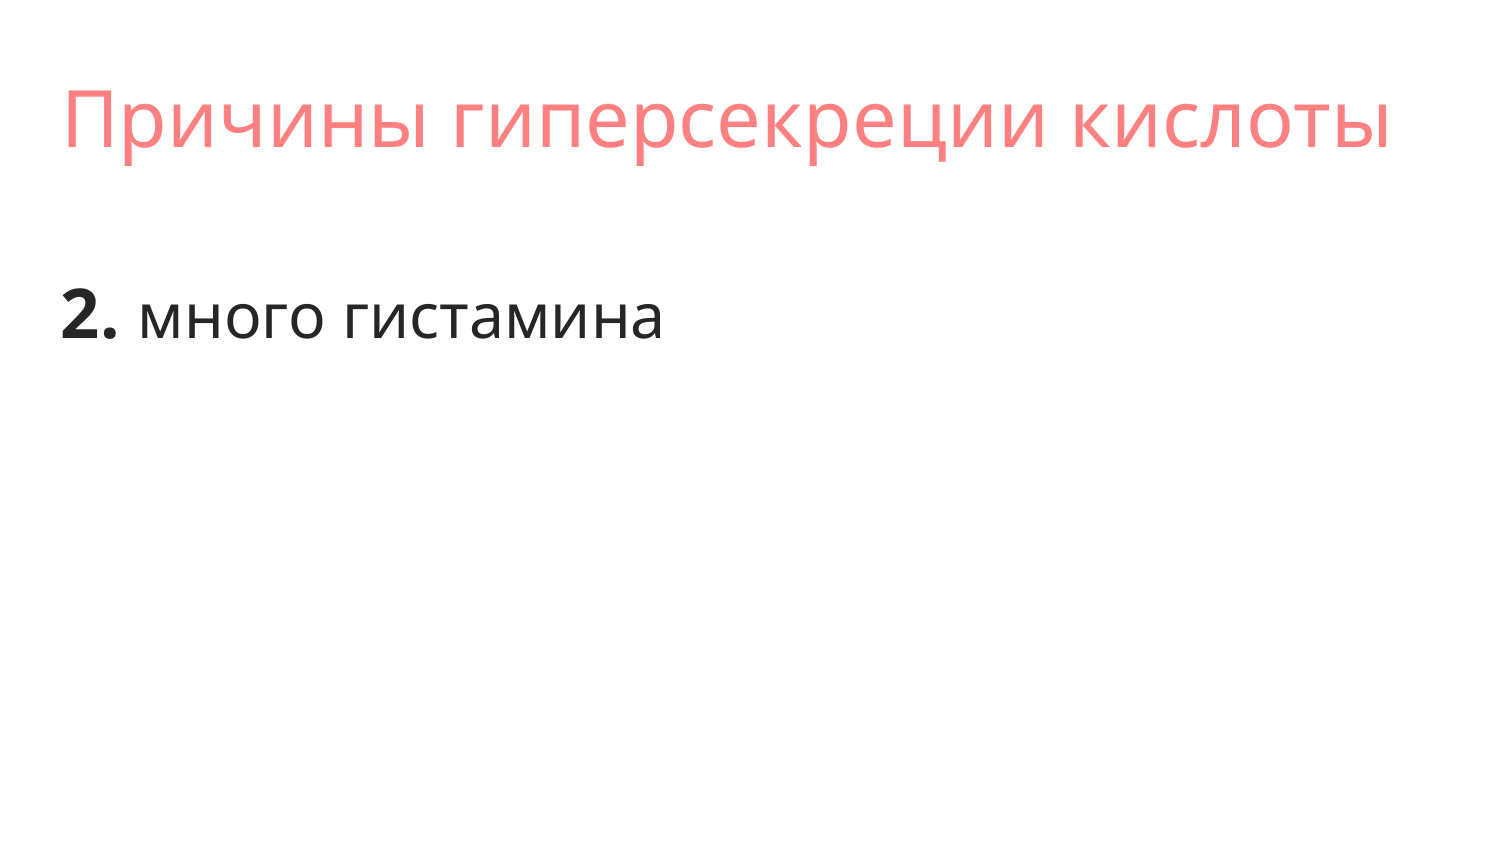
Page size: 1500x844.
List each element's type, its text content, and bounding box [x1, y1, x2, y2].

text_box 2. много гистамина [49, 263, 1340, 358]
text_box Причины гиперсекреции кислоты [49, 62, 1481, 170]
